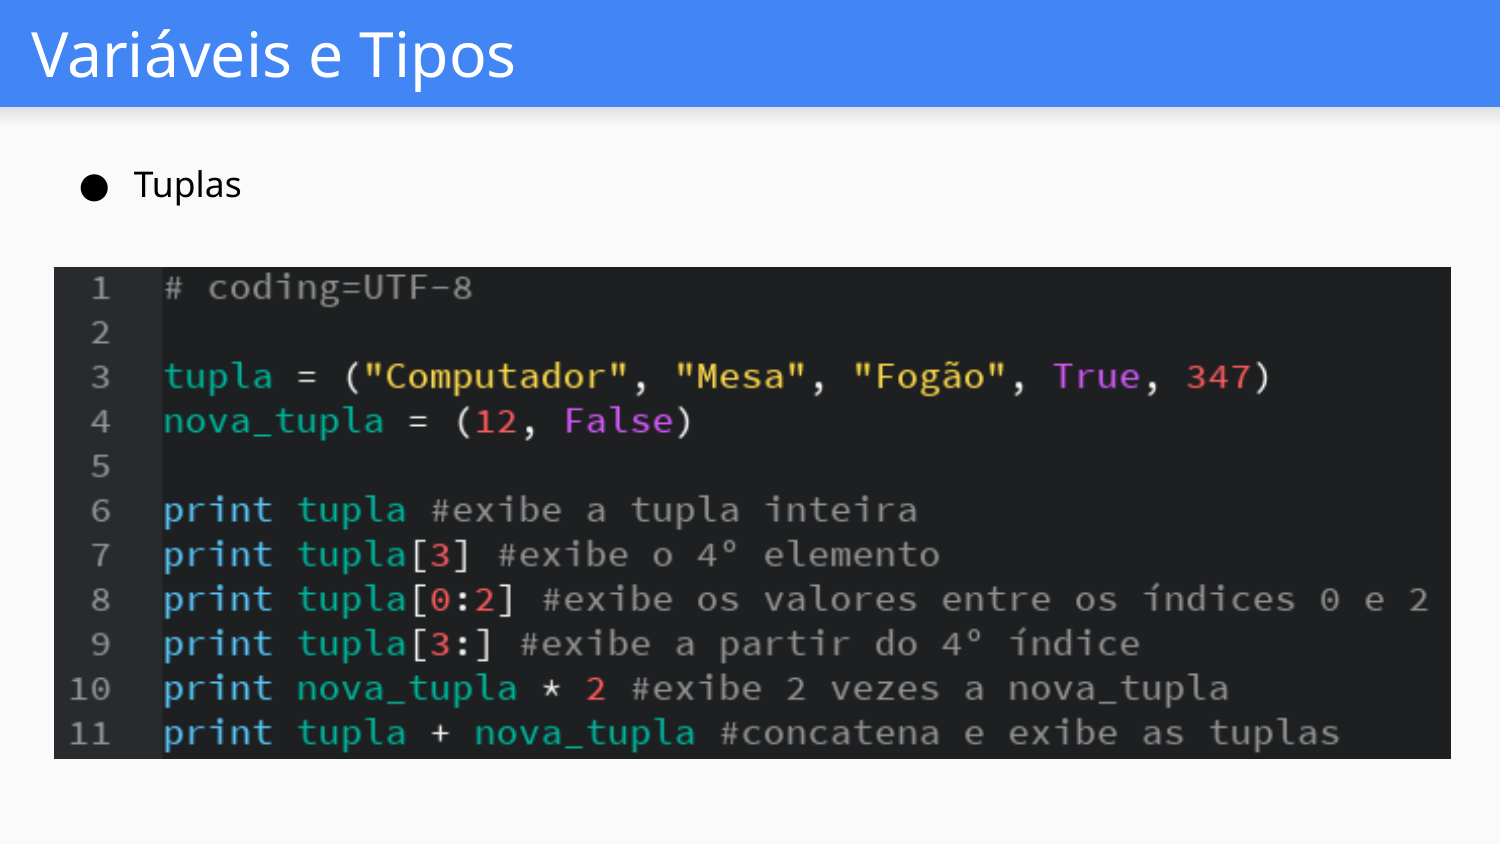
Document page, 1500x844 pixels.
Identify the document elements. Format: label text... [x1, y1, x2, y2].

text_box Tuplas [43, 126, 1464, 255]
title Variáveis e Tipos [16, 2, 1464, 102]
picture [54, 267, 1451, 760]
